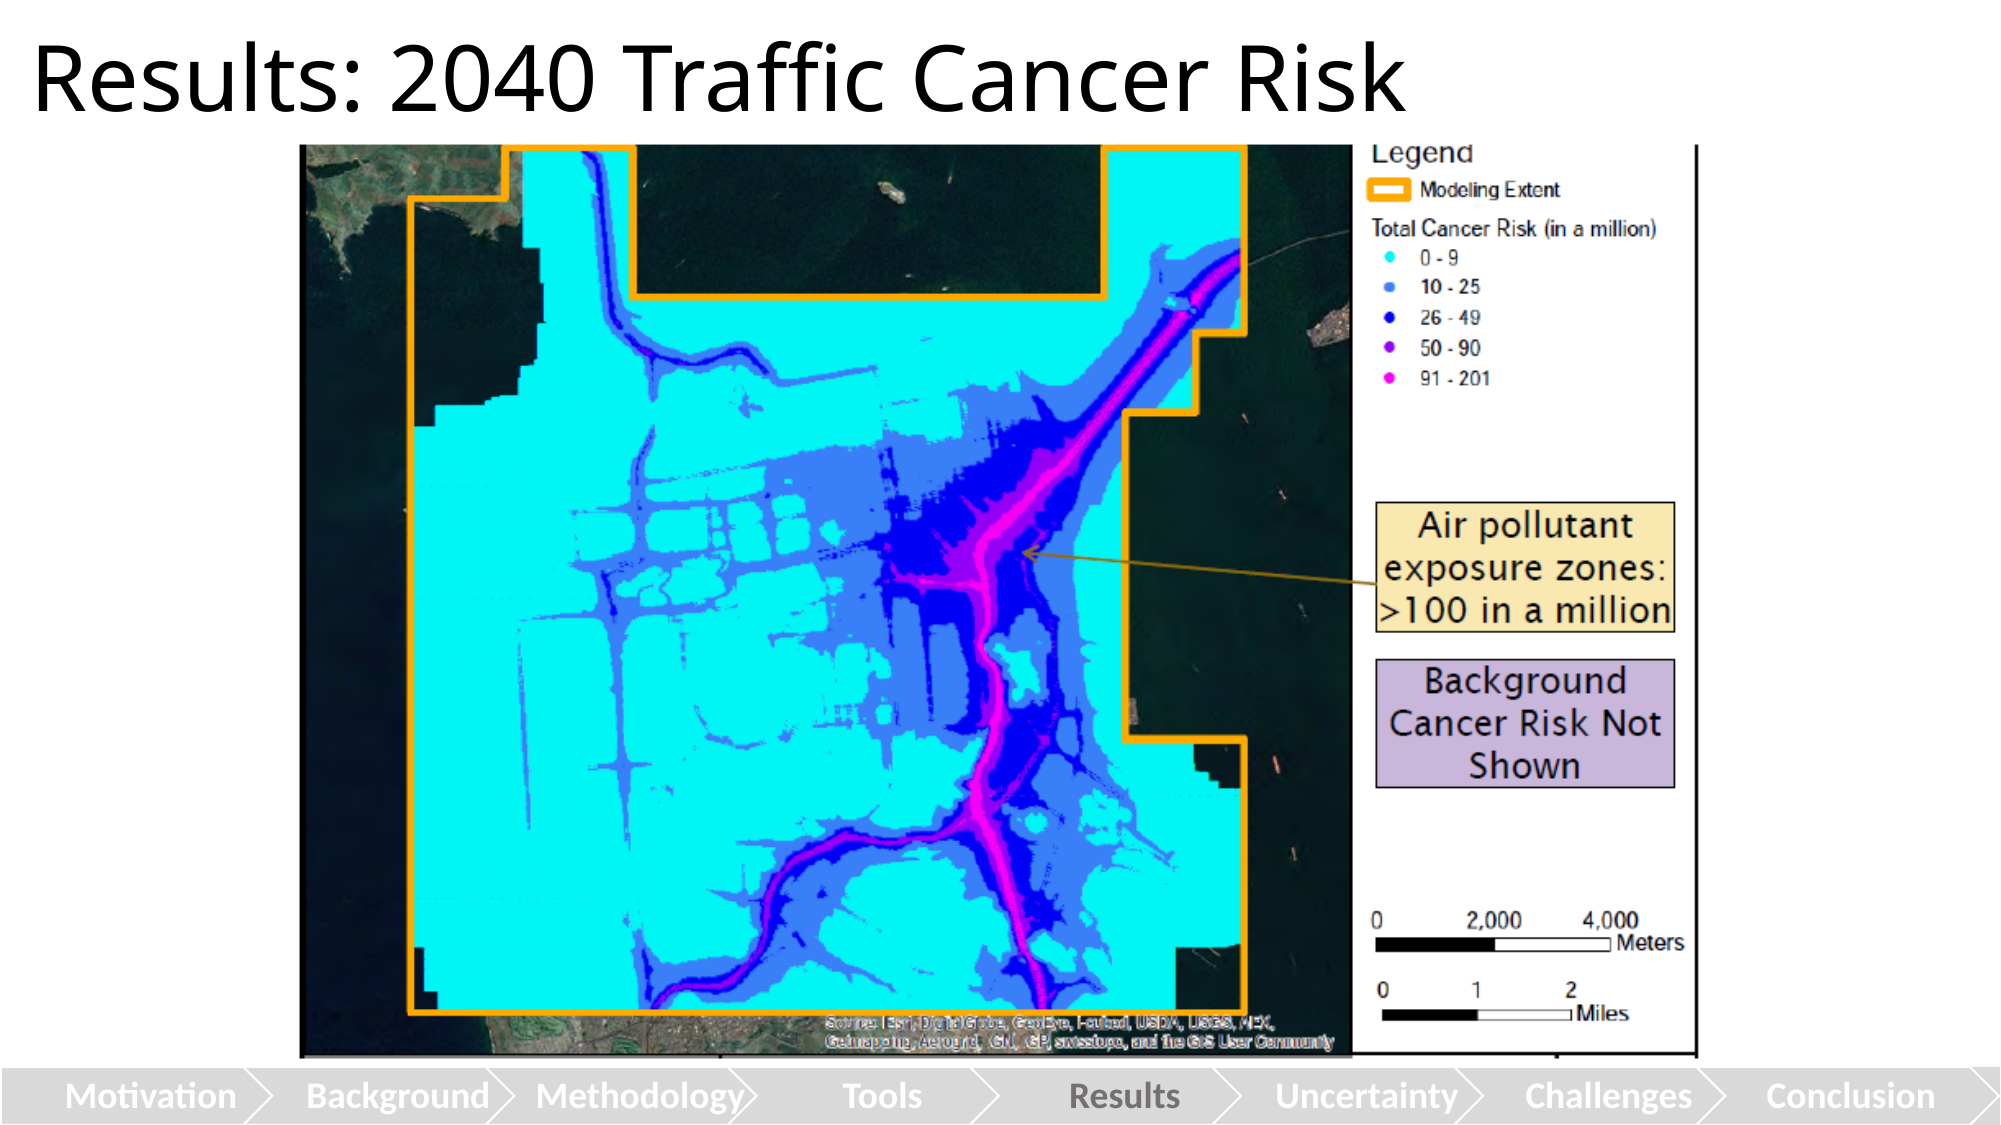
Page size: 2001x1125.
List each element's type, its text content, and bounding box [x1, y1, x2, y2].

picture [295, 140, 1705, 1067]
title Results: 2040 Traffic Cancer Risk [15, 0, 1741, 191]
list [0, 1066, 2000, 1125]
